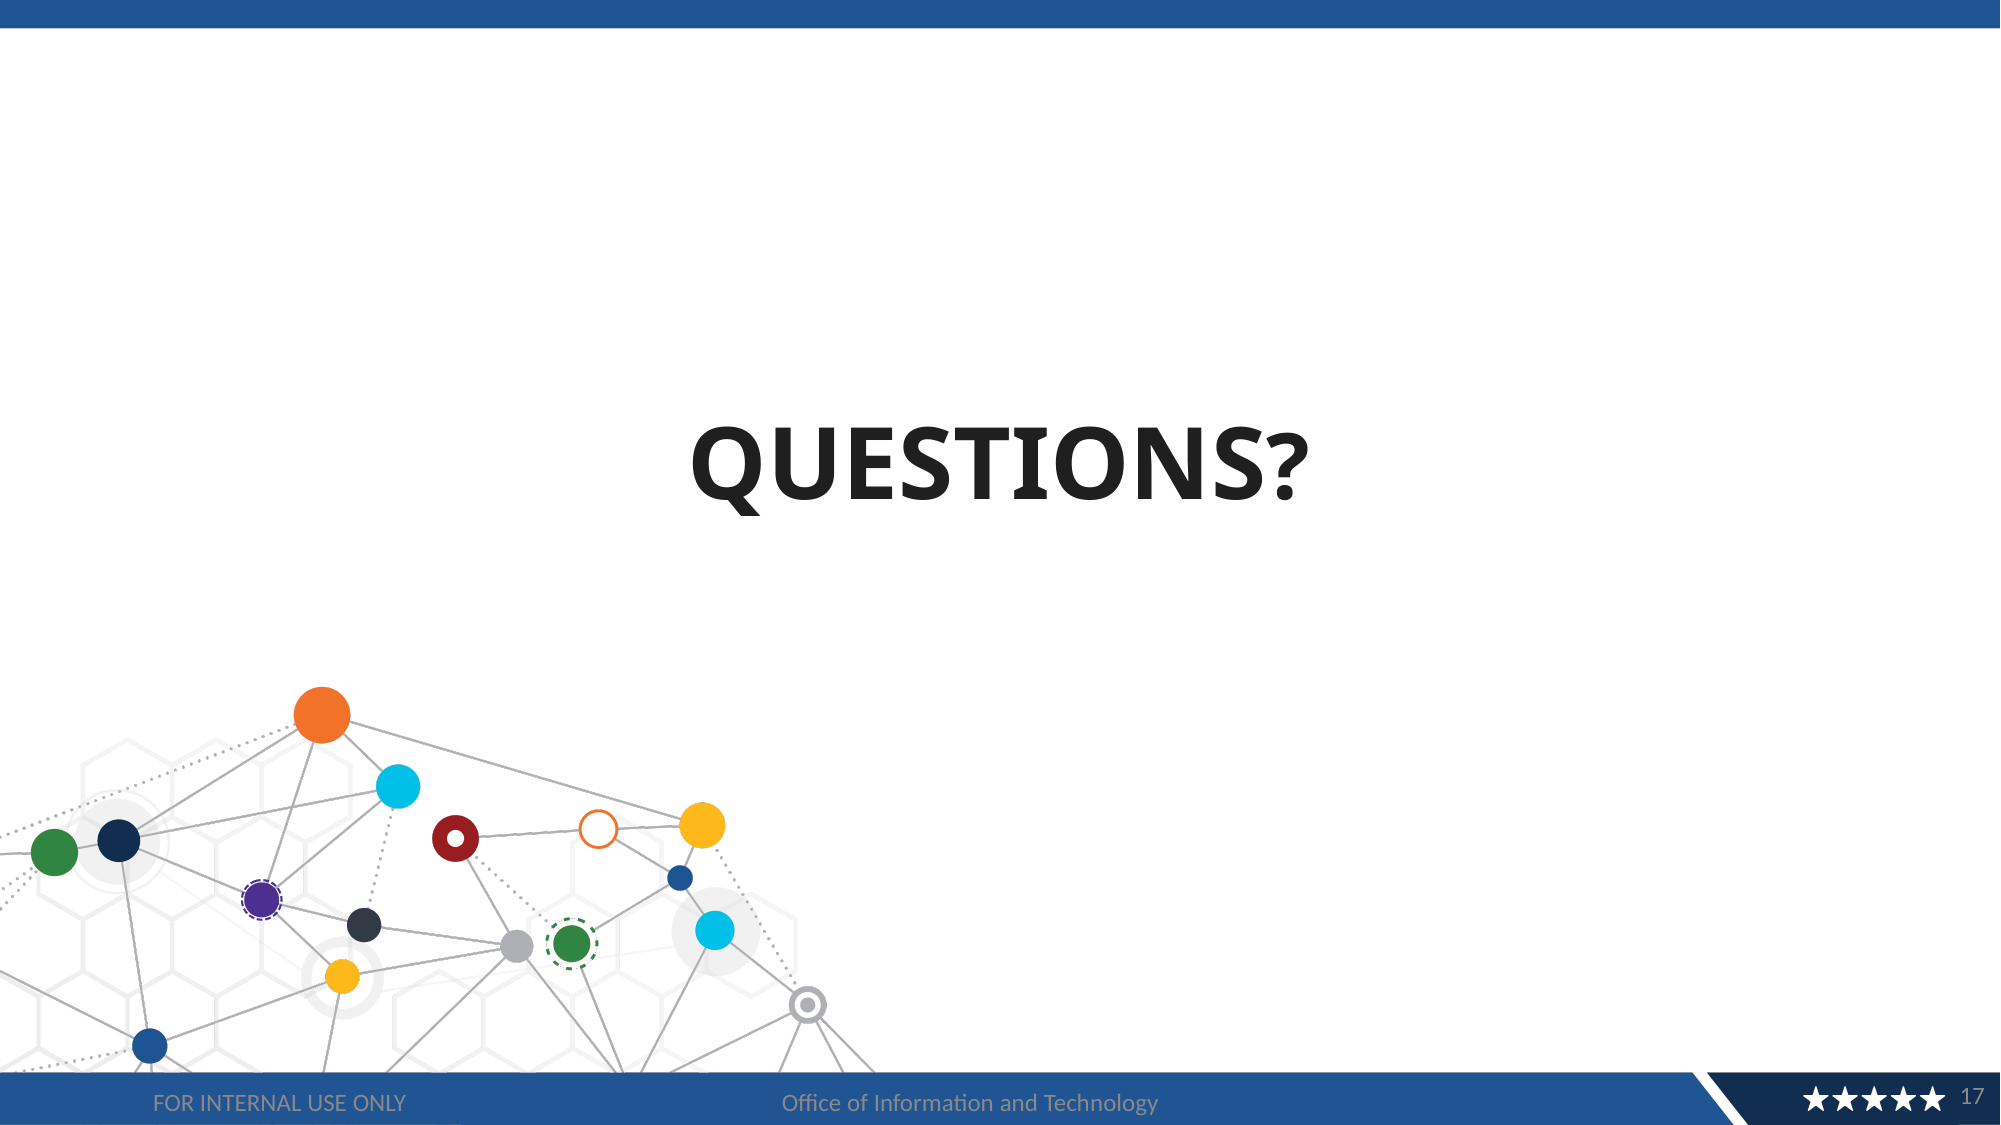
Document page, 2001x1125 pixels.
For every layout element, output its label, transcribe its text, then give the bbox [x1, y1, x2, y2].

title QUESTIONS? [136, 364, 1862, 570]
picture [0, 0, 2000, 1125]
slide_number 17 [1550, 1065, 2000, 1125]
text_box FOR INTERNAL USE ONLY Office of Information and Technology [138, 1079, 1339, 1125]
